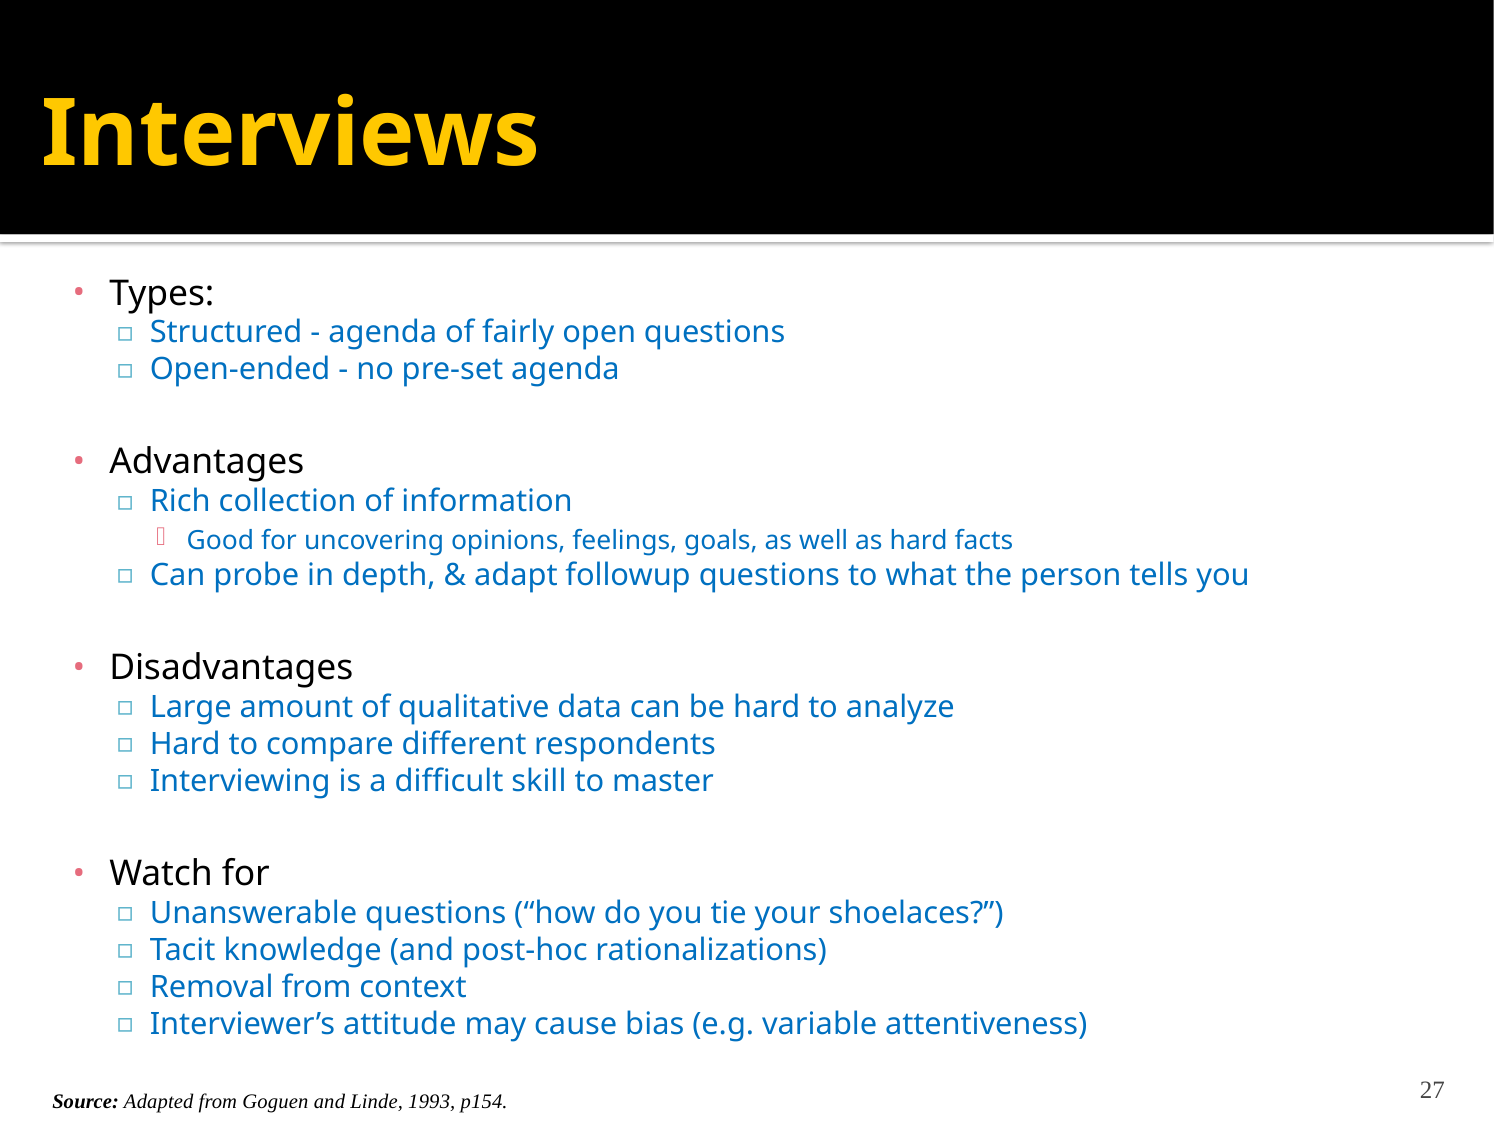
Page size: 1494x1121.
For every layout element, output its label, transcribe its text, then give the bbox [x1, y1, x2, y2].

slide_number 27 [1340, 1058, 1460, 1104]
list Types: Structured - agenda of fairly open questions Open-ended - no pre-set agenda Advantages Rich collection of information Good for uncovering opinions, feelings, goals, as well as hard facts Can probe in depth, & adapt followup questions to what the person tells you Disadvantages Large amount of qualitative data can be hard to analyze Hard to compare different respondents Interviewing is a difficult skill to master Watch for Unanswerable questions (“how do you tie your shoelaces?”) Tacit knowledge (and post-hoc rationalizations) Removal from context Interviewer’s attitude may cause bias (e.g. variable attentiveness) [49, 254, 1445, 1059]
title Interviews [26, 40, 1371, 215]
text_box Source: Adapted from Goguen and Linde, 1993, p154. [37, 1079, 1395, 1120]
